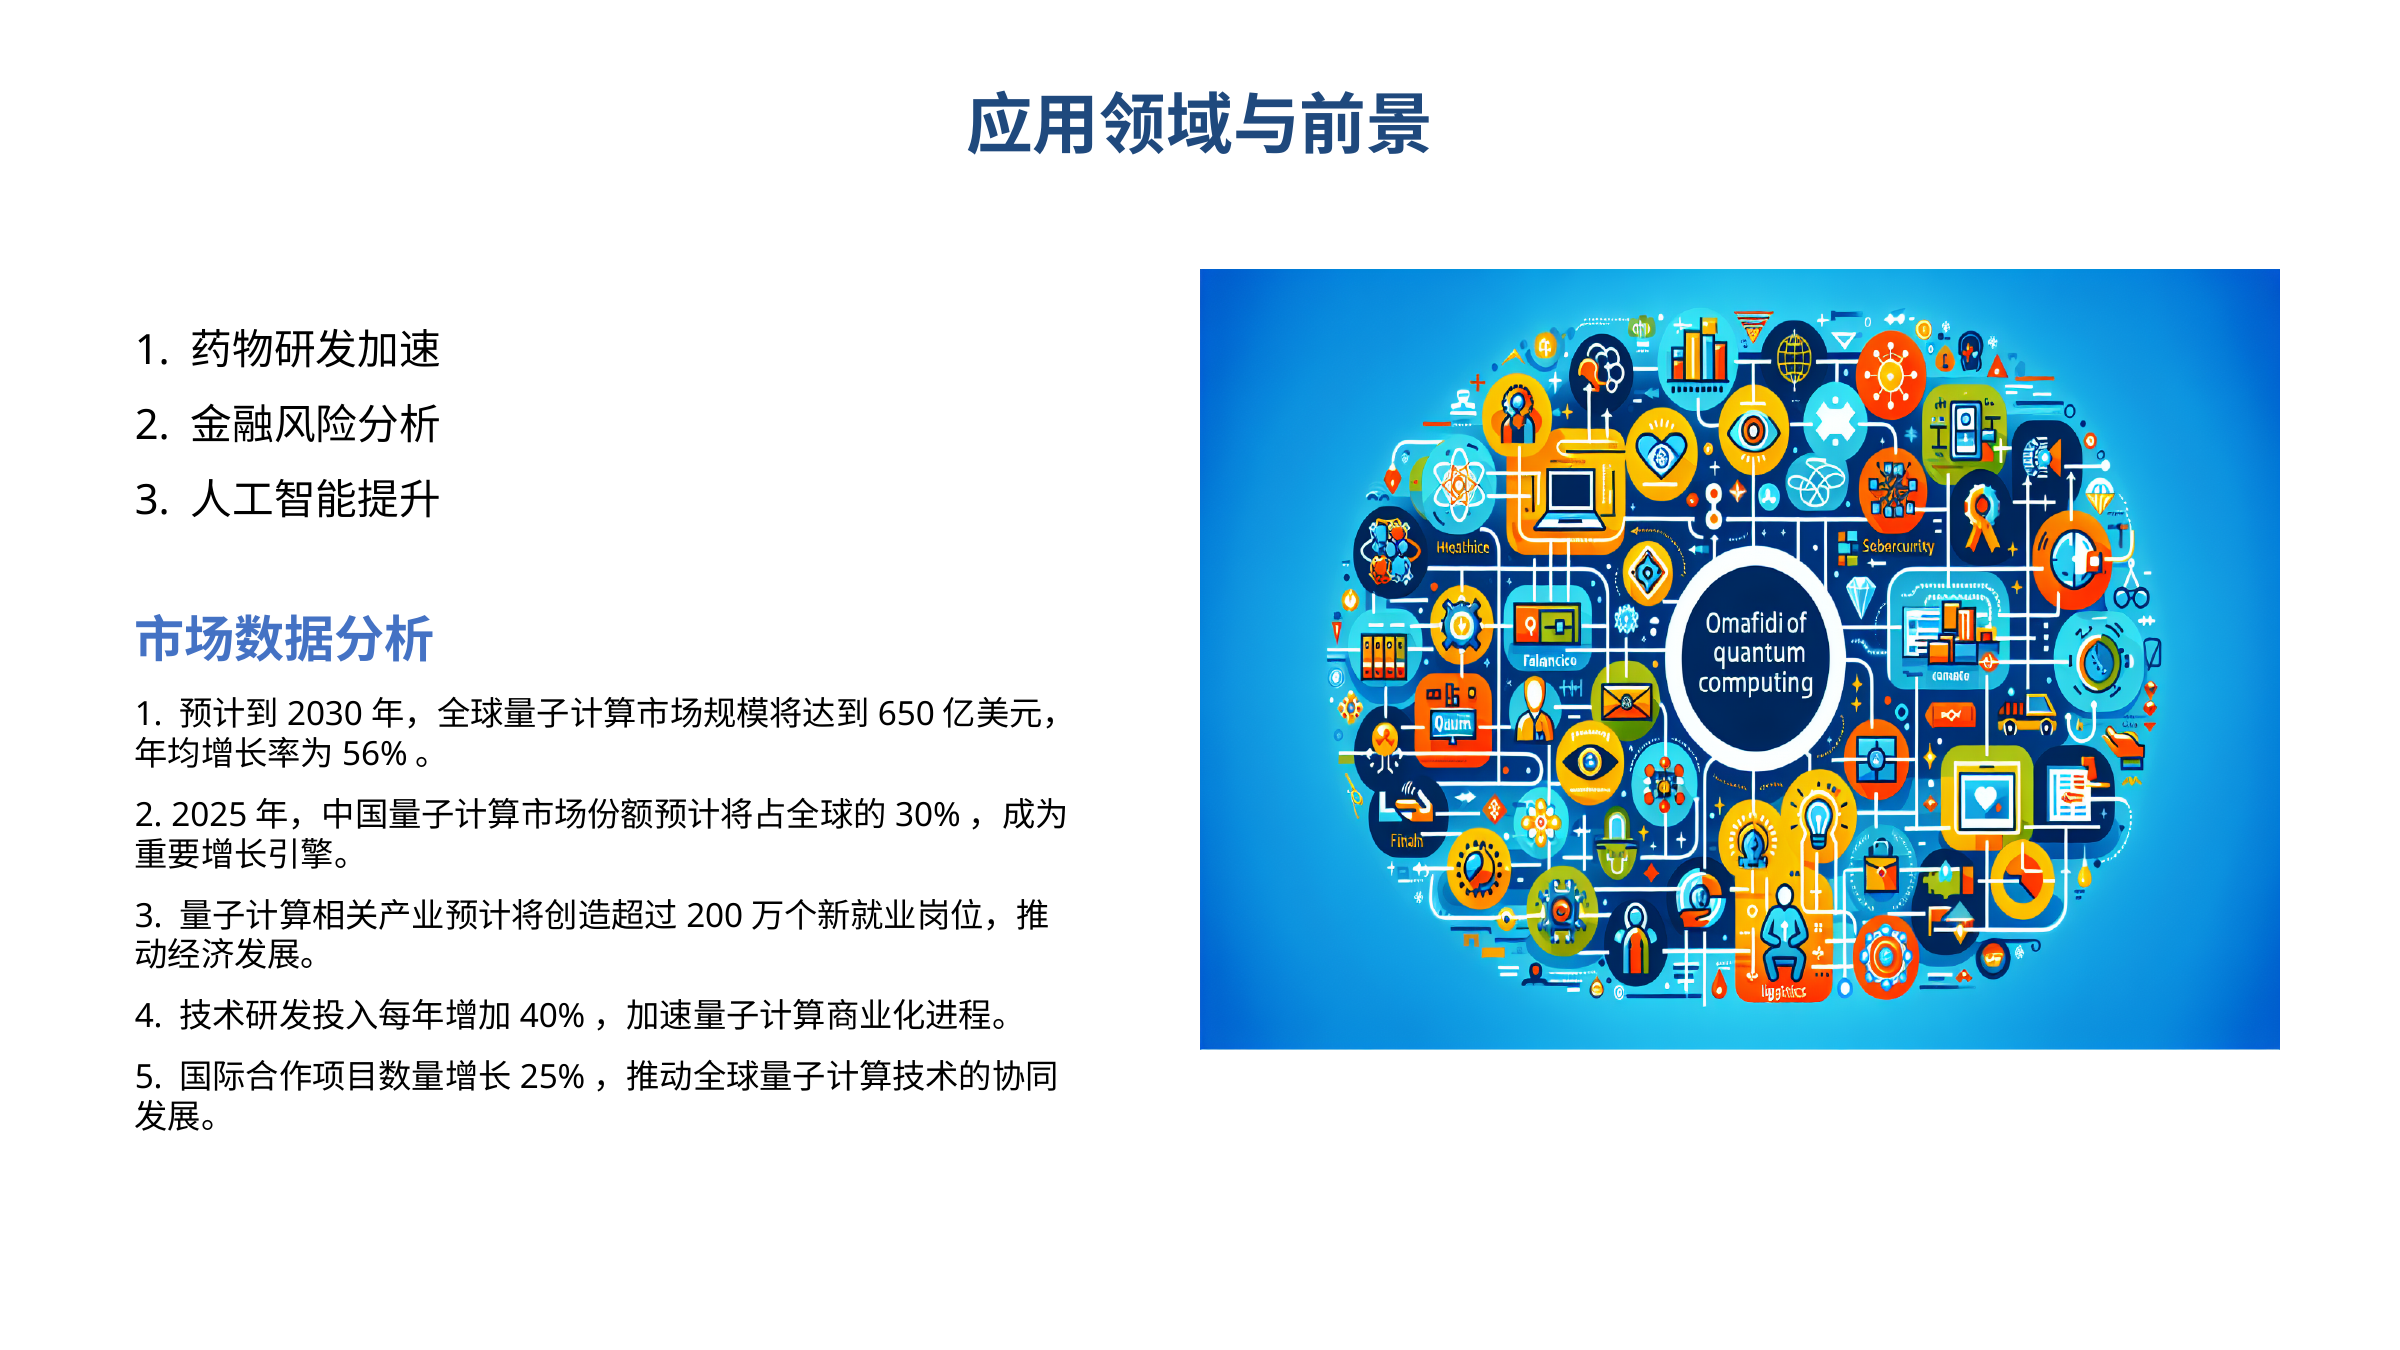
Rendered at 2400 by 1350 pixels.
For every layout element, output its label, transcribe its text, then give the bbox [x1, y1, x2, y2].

picture [1199, 269, 2281, 1051]
text_box 1. 药物研发加速 2. 金融风险分析 3. 人工智能提升 市场数据分析 1. 预计到2030年，全球量子计算市场规模将达到650亿美元，年均增长率为56%。 2. 2025年，中国量子计算市场份额预计将占全球的30%，成为重要增长引擎。 3. 量子计算相关产业预计将创造超过200万个新就业岗位，推动经济发展。 4. 技术研发投入每年增加40%，加速量子计算商业化进程。 5. 国际合作项目数量增长25%，推动全球量子计算技术的协同发展。 [119, 270, 1095, 1143]
text_box 应用领域与前景 [951, 74, 1449, 170]
picture [1273, 703, 1280, 711]
picture [2149, 389, 2159, 394]
